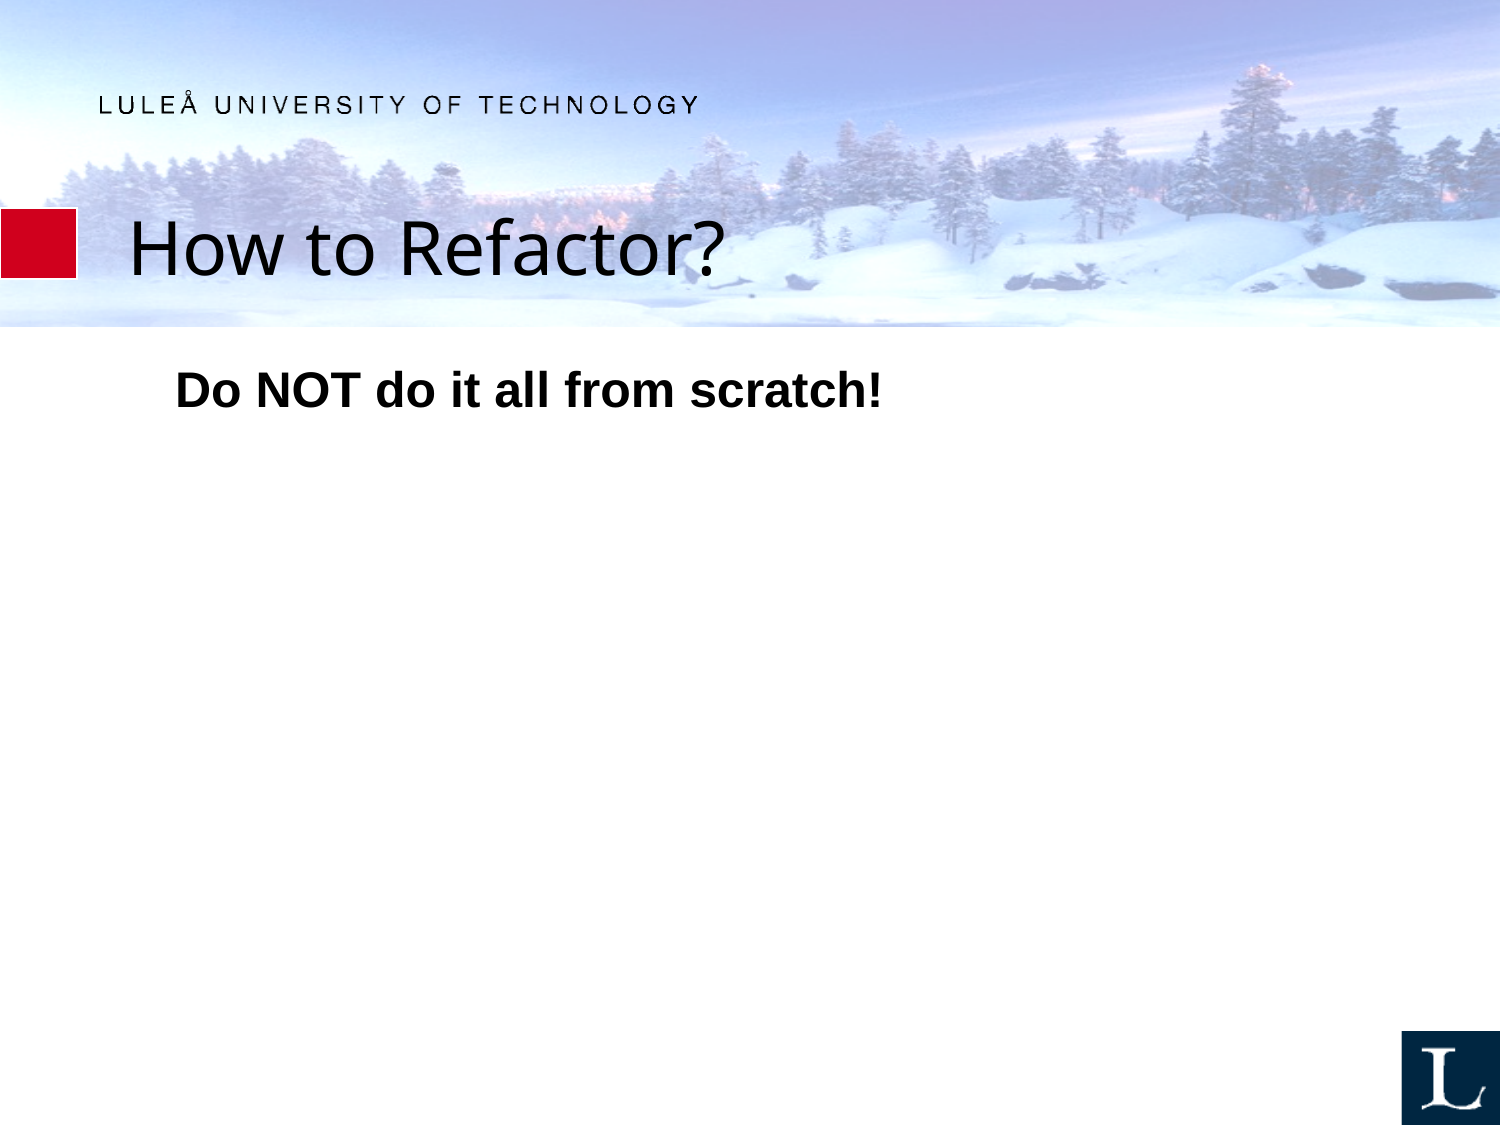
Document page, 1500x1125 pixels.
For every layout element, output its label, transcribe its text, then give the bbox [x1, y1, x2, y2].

picture [100, 90, 697, 114]
picture [1399, 1031, 1500, 1125]
list Do NOT do it all from scratch! [94, 350, 1412, 975]
title How to Refactor? [111, 160, 1412, 330]
